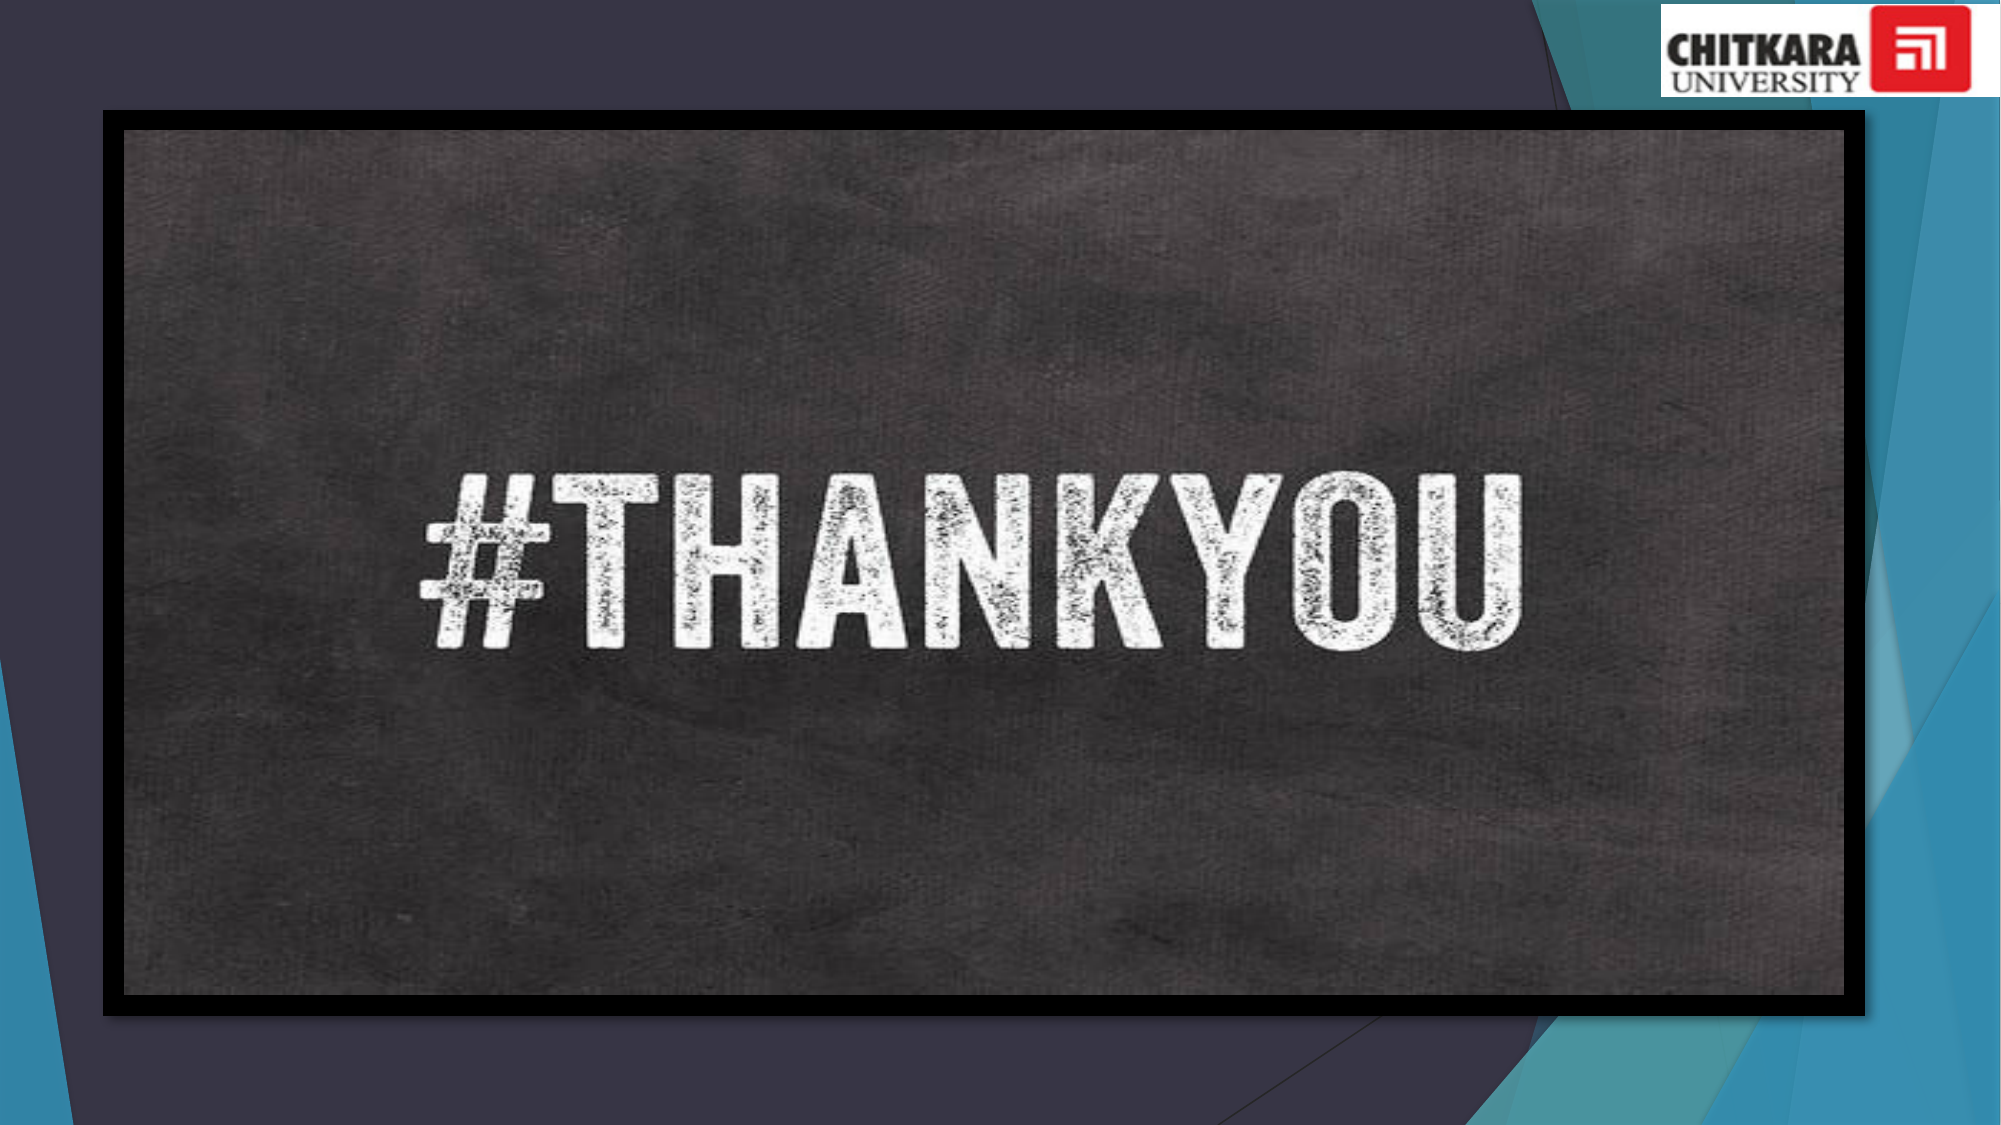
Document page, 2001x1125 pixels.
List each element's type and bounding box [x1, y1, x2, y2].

picture [123, 129, 1845, 996]
picture [1660, 3, 2000, 97]
